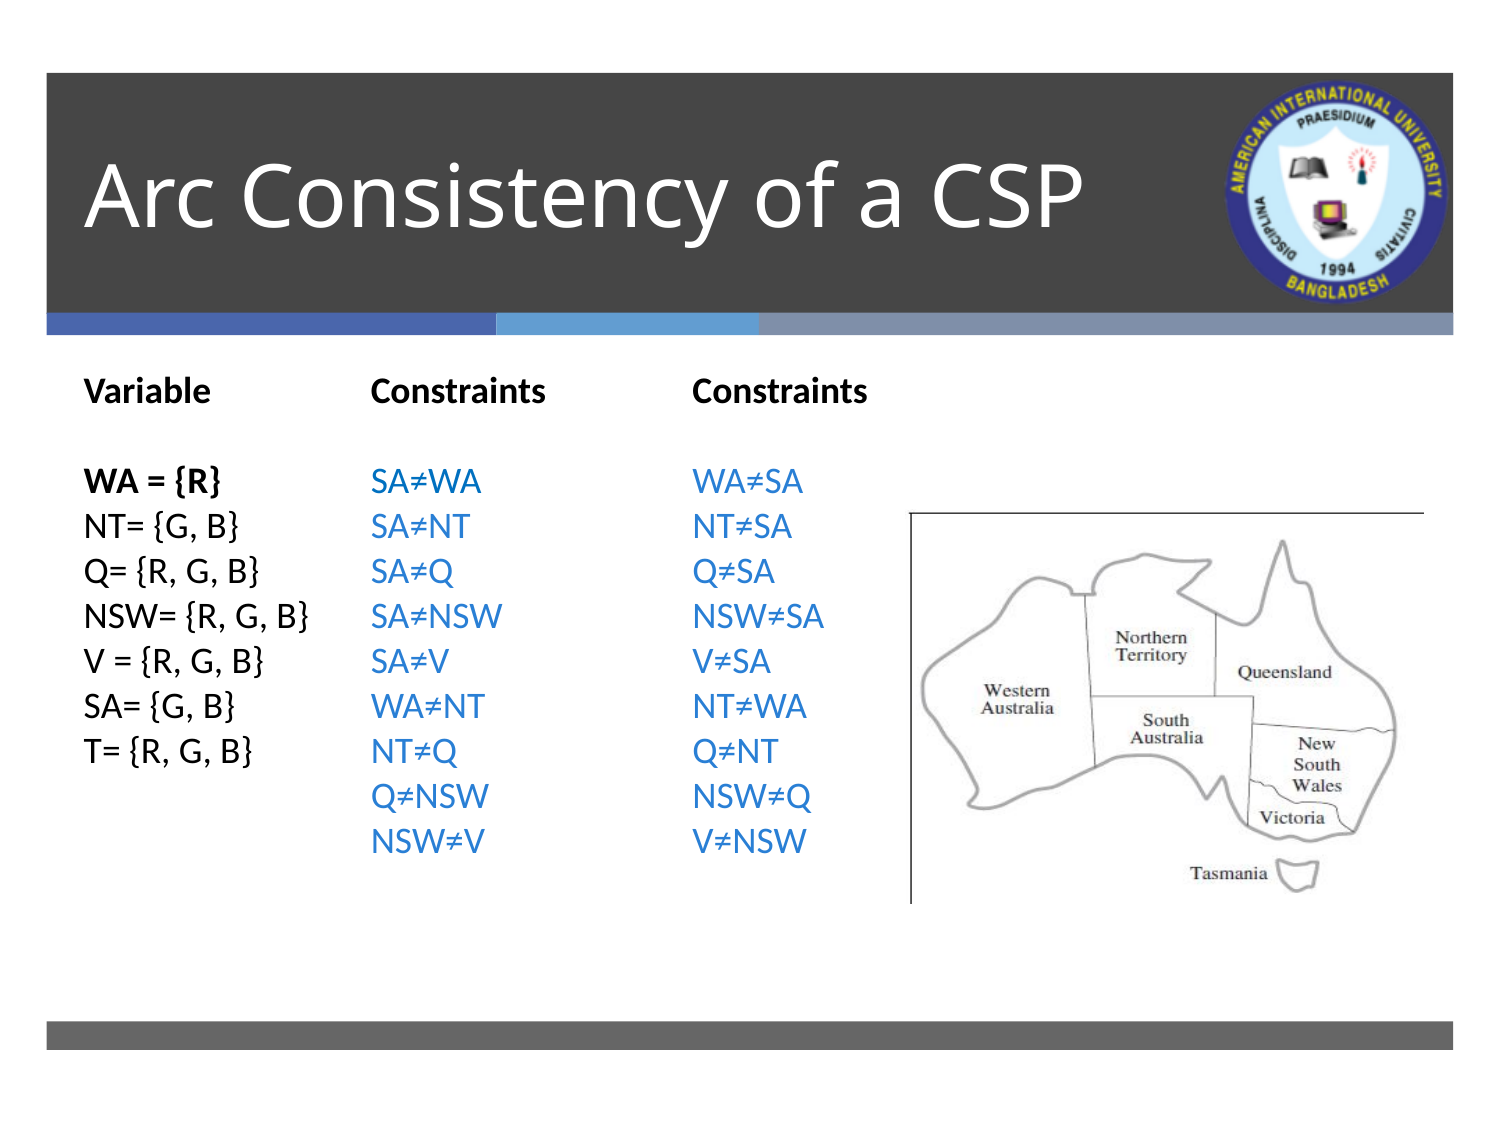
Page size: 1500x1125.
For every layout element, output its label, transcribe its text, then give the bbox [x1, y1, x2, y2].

text_box Constraints WA≠SA NT≠SA Q≠SA NSW≠SA V≠SA NT≠WA Q≠NT NSW≠Q V≠NSW [677, 359, 1000, 914]
picture [905, 508, 1425, 904]
text_box Constraints SA≠WA SA≠NT SA≠Q SA≠NSW SA≠V WA≠NT NT≠Q Q≠NSW NSW≠V [356, 359, 677, 914]
picture [1220, 75, 1454, 310]
text_box Variable WA = {R} NT= {G, B} Q= {R, G, B} NSW= {R, G, B} V = {R, G, B} SA= {G, B} T= {R, G, B} [69, 359, 356, 824]
title Arc Consistency of a CSP [69, 73, 1351, 253]
